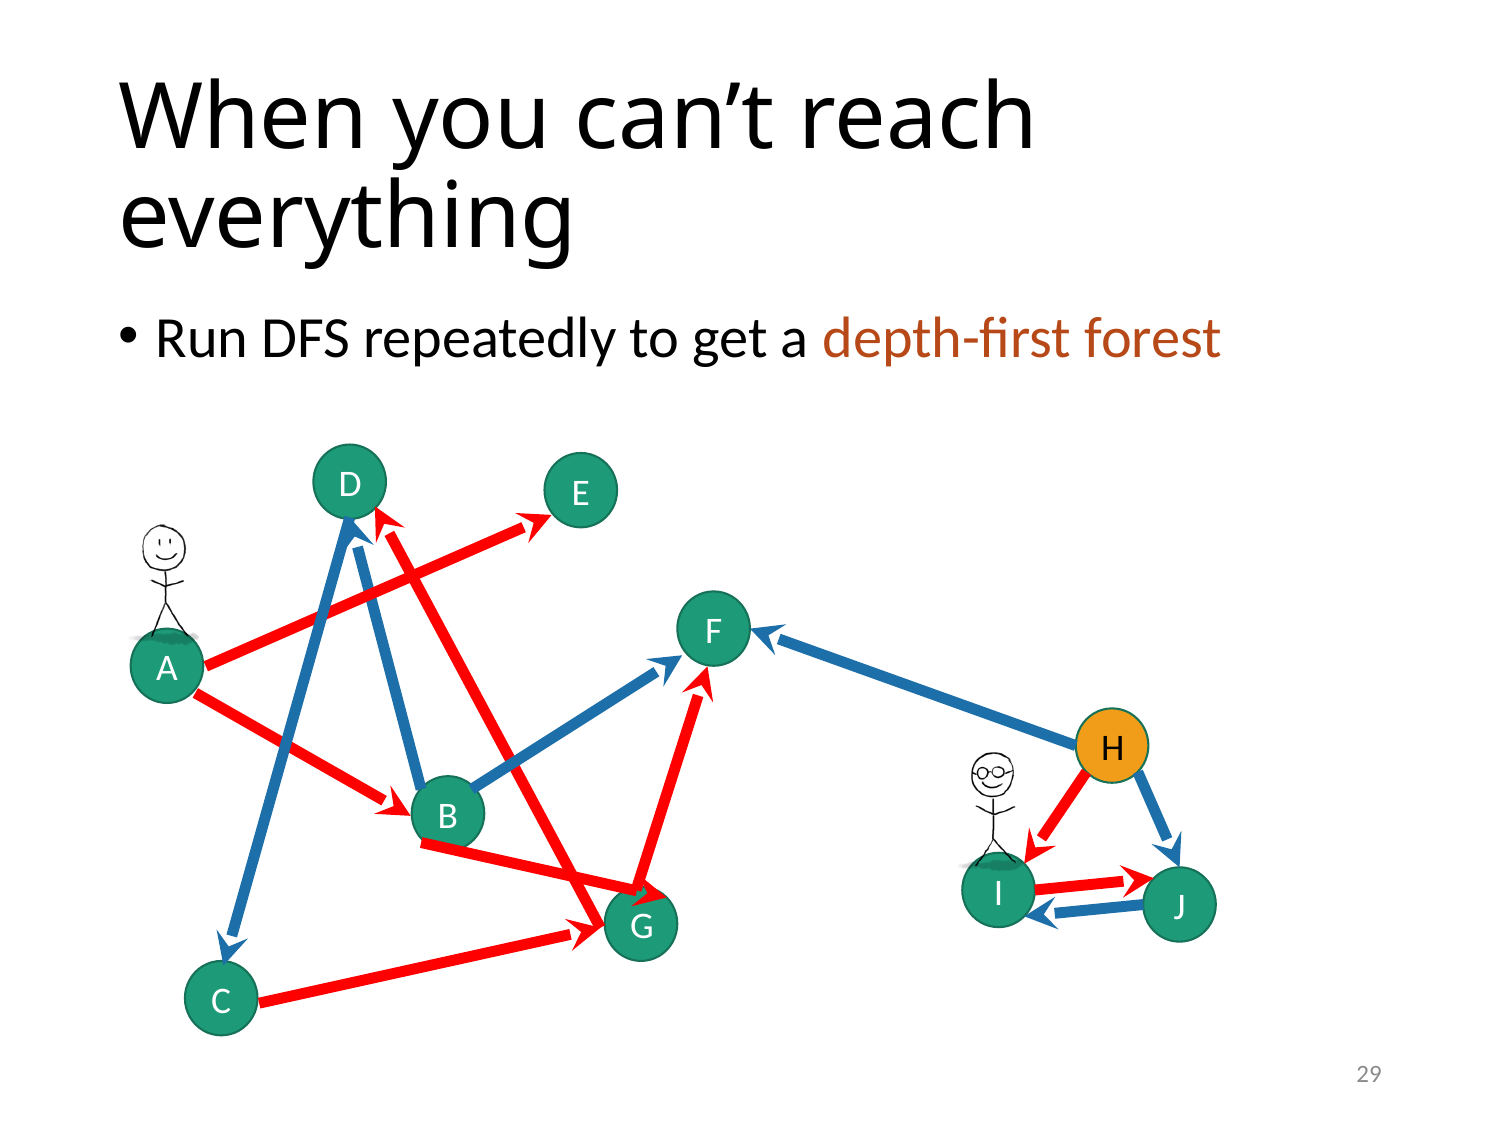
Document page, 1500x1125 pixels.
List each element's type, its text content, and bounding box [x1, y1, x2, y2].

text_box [1137, 771, 1180, 868]
text_box I [961, 870, 1036, 929]
list Run DFS repeatedly to get a depth-first forest [103, 299, 1397, 1014]
title When you can’t reach everything [103, 59, 1397, 278]
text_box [1024, 904, 1144, 917]
picture [945, 747, 1031, 878]
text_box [1031, 771, 1087, 864]
slide_number 29 [1059, 1042, 1397, 1103]
text_box J [1142, 866, 1217, 943]
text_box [749, 628, 1076, 746]
picture [116, 517, 211, 651]
text_box H [1075, 707, 1150, 784]
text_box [130, 444, 750, 1036]
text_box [1034, 878, 1154, 890]
